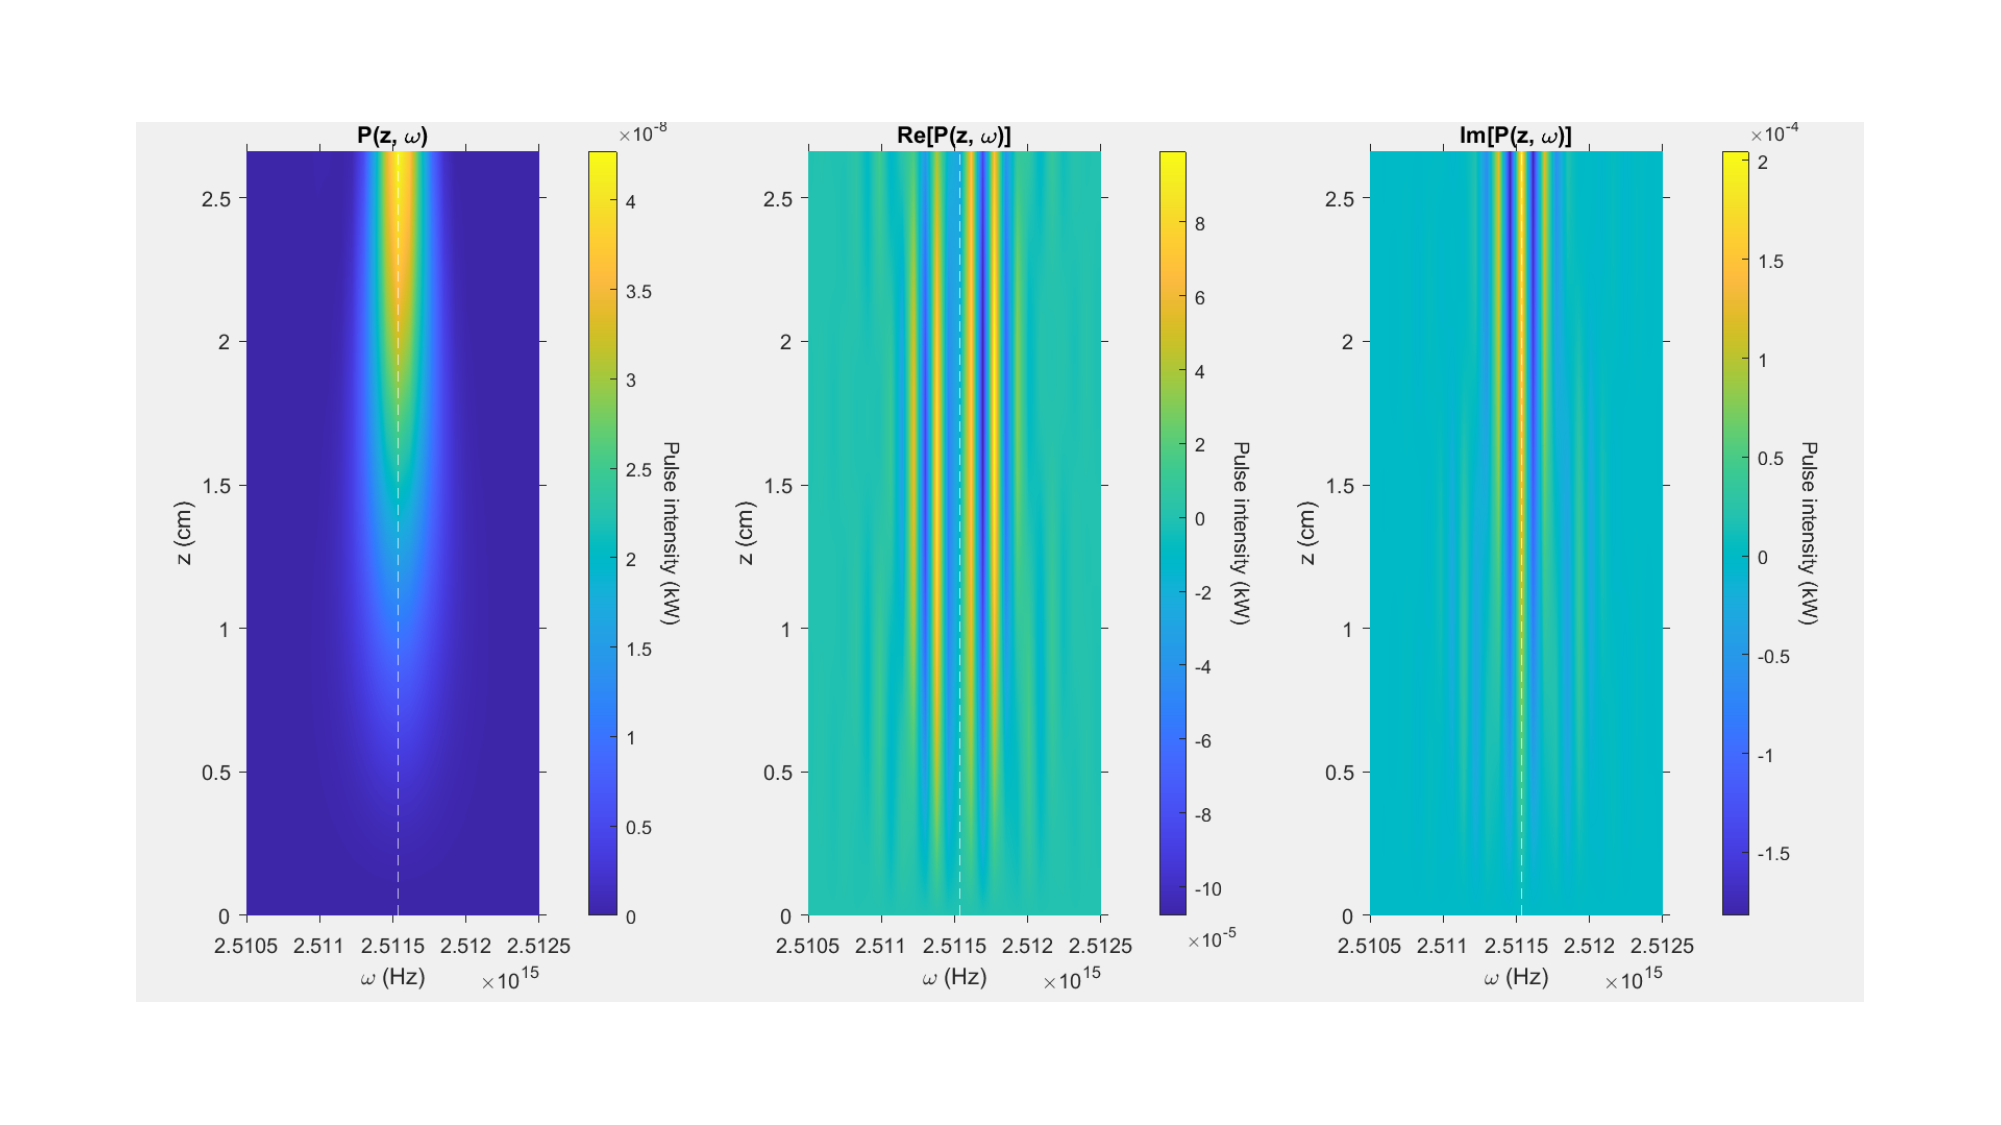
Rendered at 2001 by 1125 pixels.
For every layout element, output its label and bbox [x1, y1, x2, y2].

picture [135, 122, 1865, 1003]
